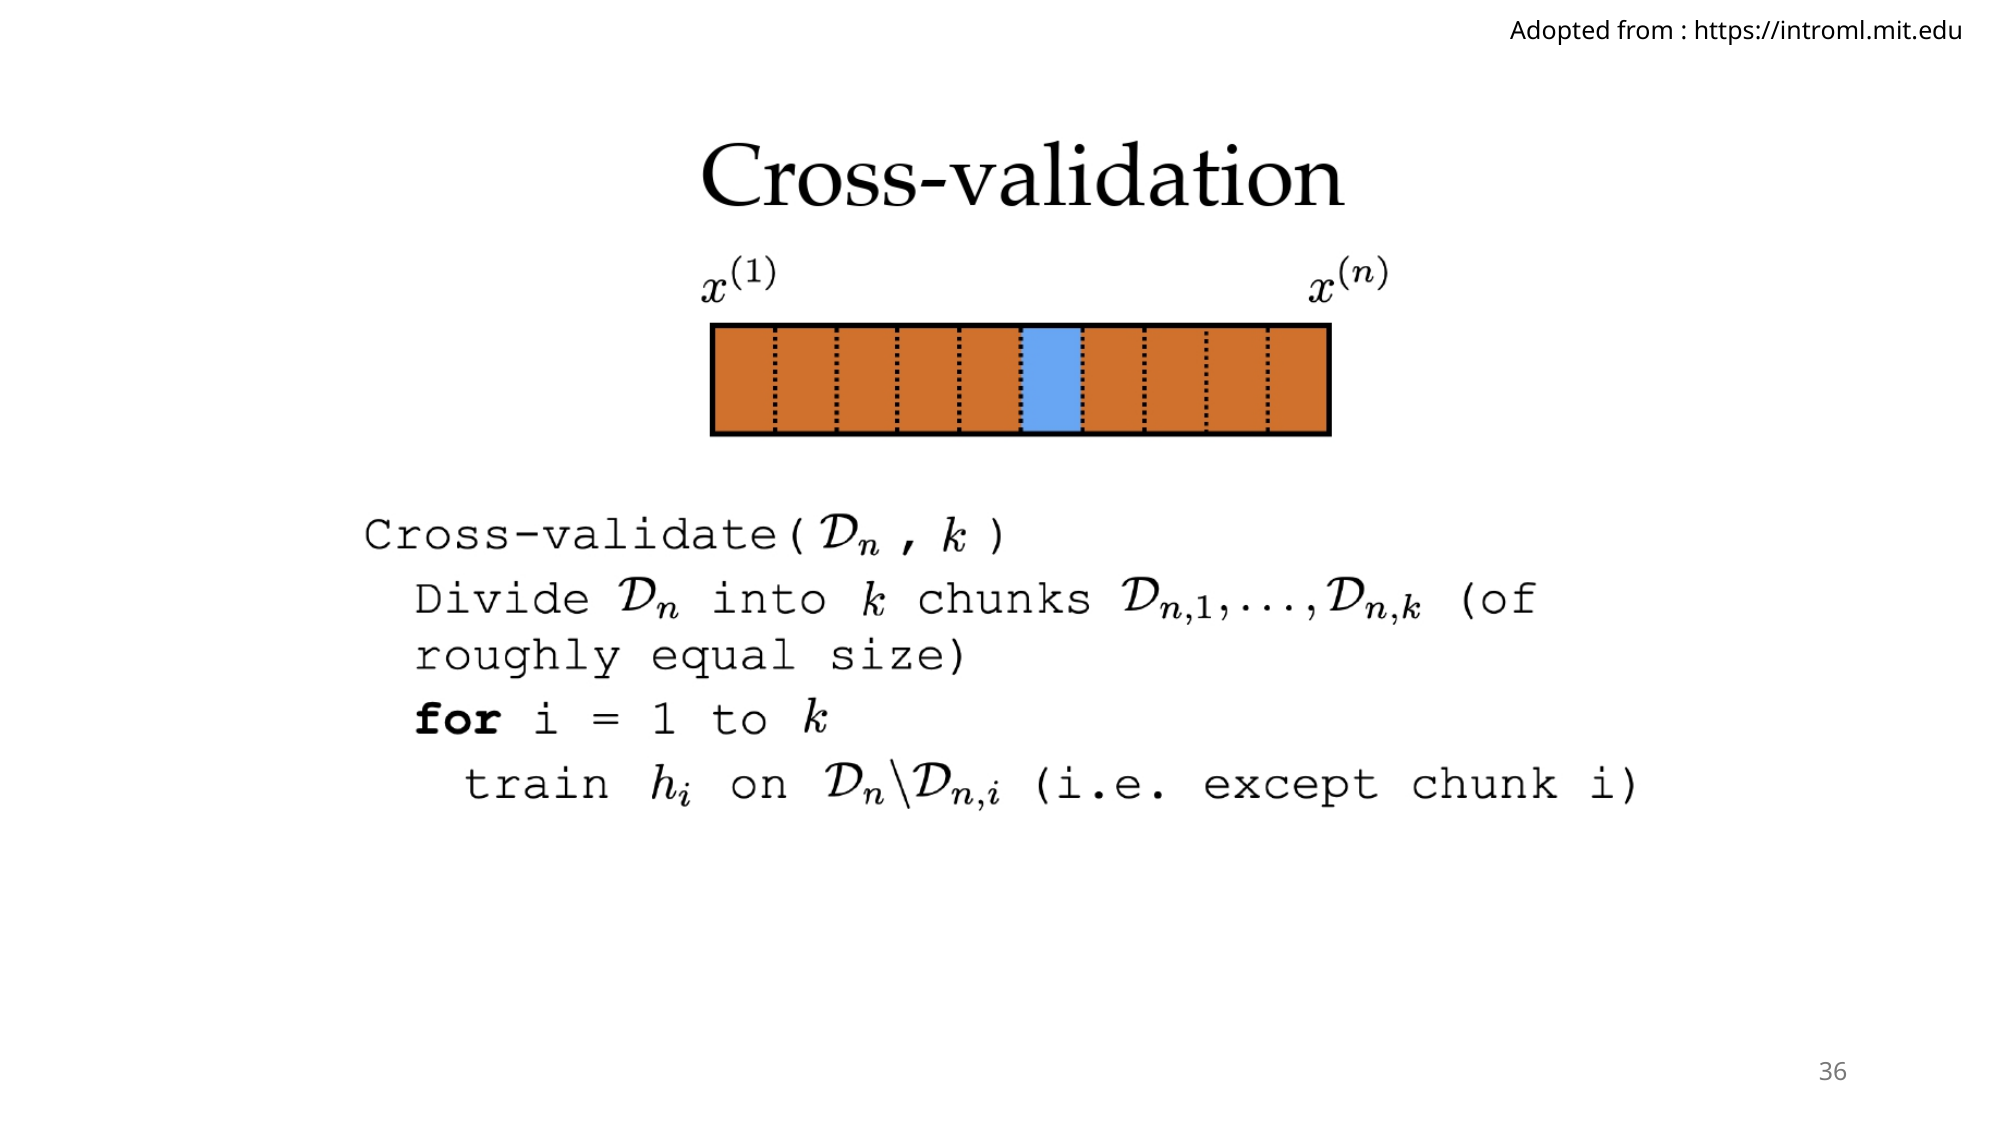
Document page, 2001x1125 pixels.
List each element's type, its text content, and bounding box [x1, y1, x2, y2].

slide_number 36 [1412, 1042, 1863, 1103]
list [150, 59, 1895, 1041]
